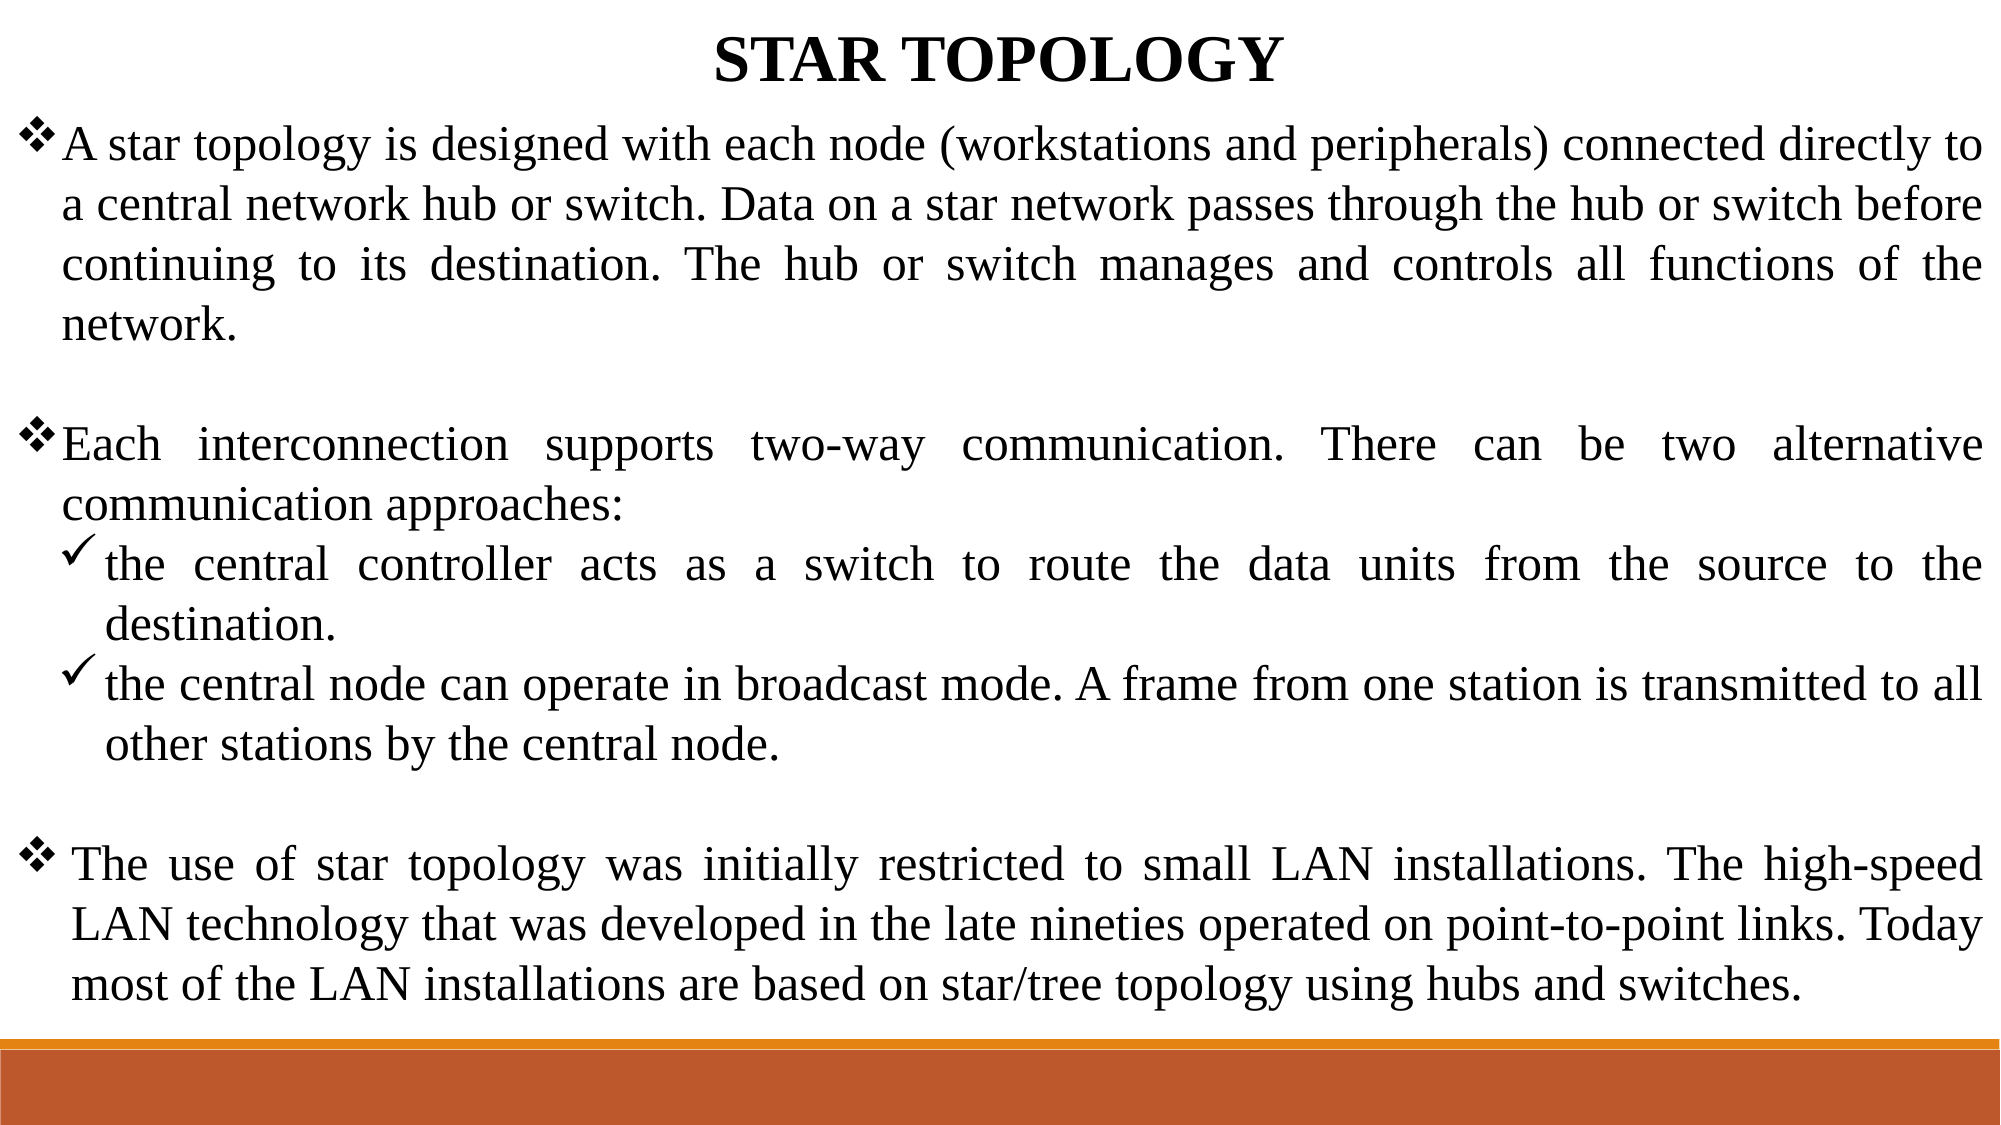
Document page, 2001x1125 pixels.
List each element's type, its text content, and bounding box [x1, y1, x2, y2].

text_box A star topology is designed with each node (workstations and peripherals) connected directly to a central network hub or switch. Data on a star network passes through the hub or switch before continuing to its destination. The hub or switch manages and controls all functions of the network. Each interconnection supports two-way communication. There can be two alternative communication approaches: the central controller acts as a switch to route the data units from the source to the destination. the central node can operate in broadcast mode. A frame from one station is transmitted to all other stations by the central node. The use of star topology was initially restricted to small LAN installations. The high-speed LAN technology that was developed in the late nineties operated on point-to-point links. Today most of the LAN installations are based on star/tree topology using hubs and switches. [0, 102, 2000, 1018]
text_box STAR TOPOLOGY [0, 7, 2000, 102]
